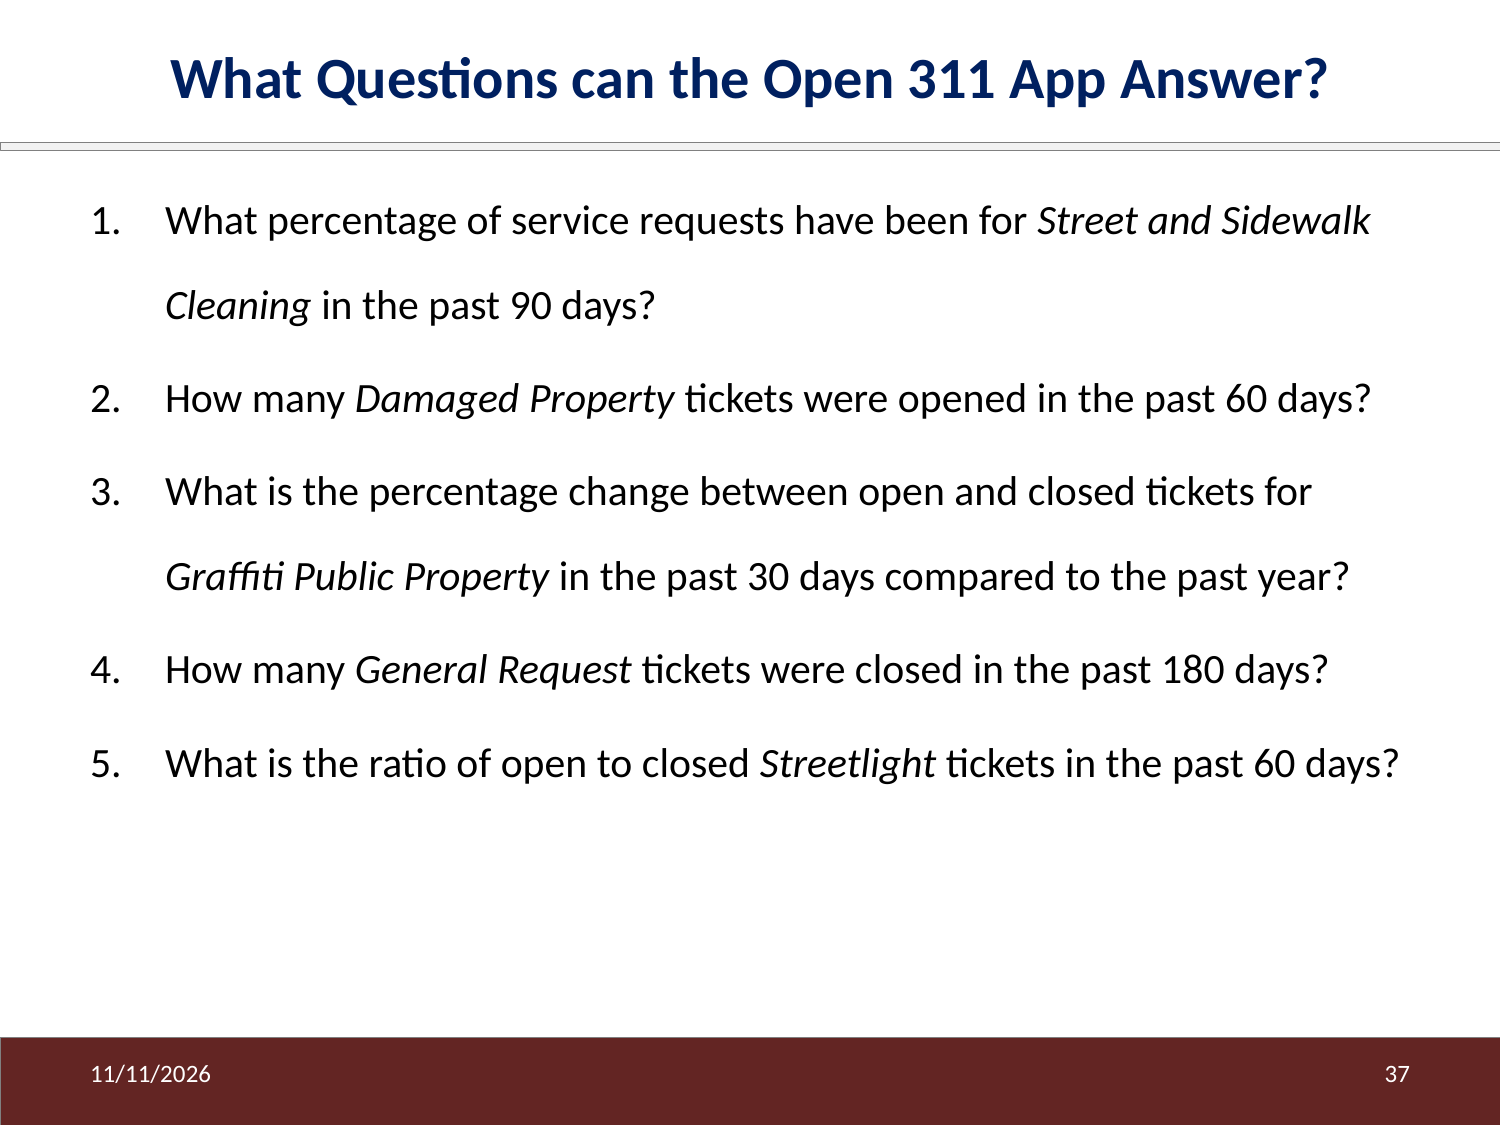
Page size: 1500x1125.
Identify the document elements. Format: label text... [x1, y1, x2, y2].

title What Questions can the Open 311 App Answer? [75, 12, 1425, 138]
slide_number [75, 1043, 425, 1103]
list What percentage of service requests have been for Street and Sidewalk Cleaning in the past 90 days? How many Damaged Property tickets were opened in the past 60 days? What is the percentage change between open and closed tickets for Graffiti Public Property in the past 30 days compared to the past year? How many General Request tickets were closed in the past 180 days? What is the ratio of open to closed Streetlight tickets in the past 60 days? [75, 149, 1425, 1043]
slide_number 37 [1074, 1043, 1425, 1103]
